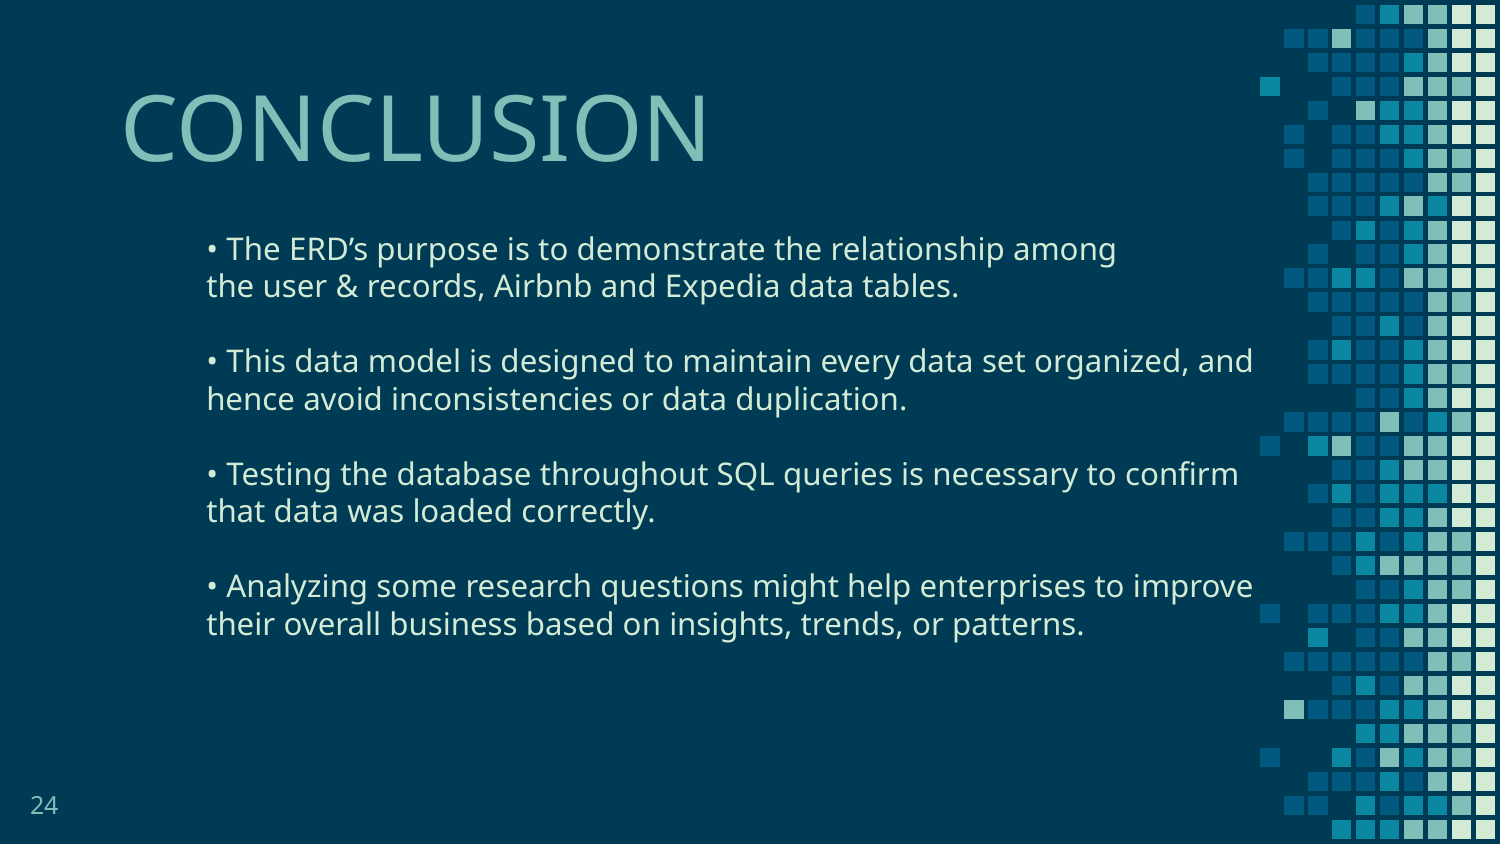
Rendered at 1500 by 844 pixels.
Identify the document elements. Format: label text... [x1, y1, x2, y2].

title CONCLUSION [105, 69, 903, 195]
text_box • The ERD’s purpose is to demonstrate the relationship among the user & records, Airbnb and Expedia data tables. • This data model is designed to maintain every data set organized, and hence avoid inconsistencies or data duplication. • Testing the database throughout SQL queries is necessary to confirm that data was loaded correctly. • Analyzing some research questions might help enterprises to improve their overall business based on insights, trends, or patterns. [191, 221, 1279, 649]
slide_number 24 [15, 774, 105, 839]
